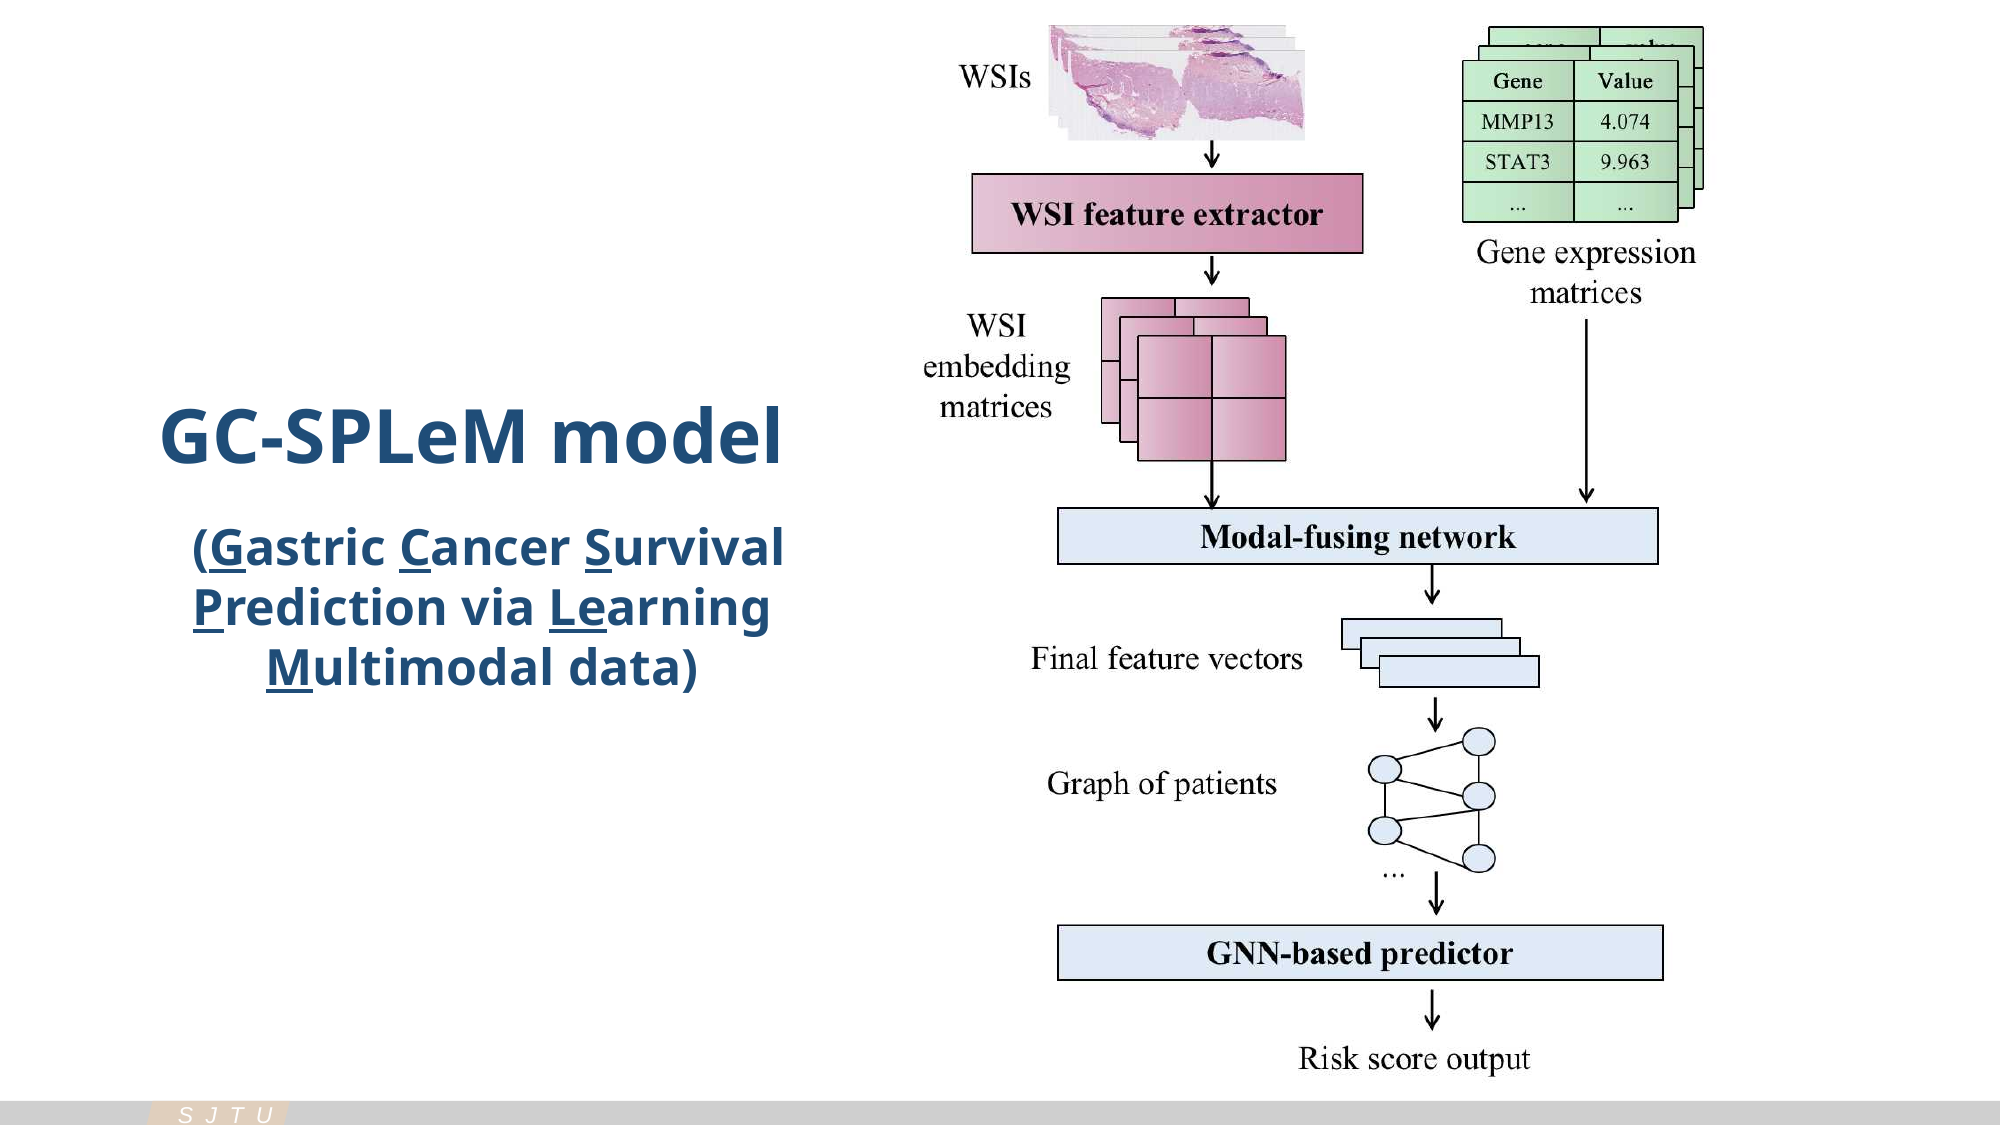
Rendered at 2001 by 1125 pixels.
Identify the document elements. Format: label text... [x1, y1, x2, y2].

text_box (Gastric Cancer Survival Prediction via Learning Multimodal data) [34, 507, 893, 703]
text_box GC-SPLeM model [134, 381, 810, 487]
picture [893, 25, 1749, 1085]
